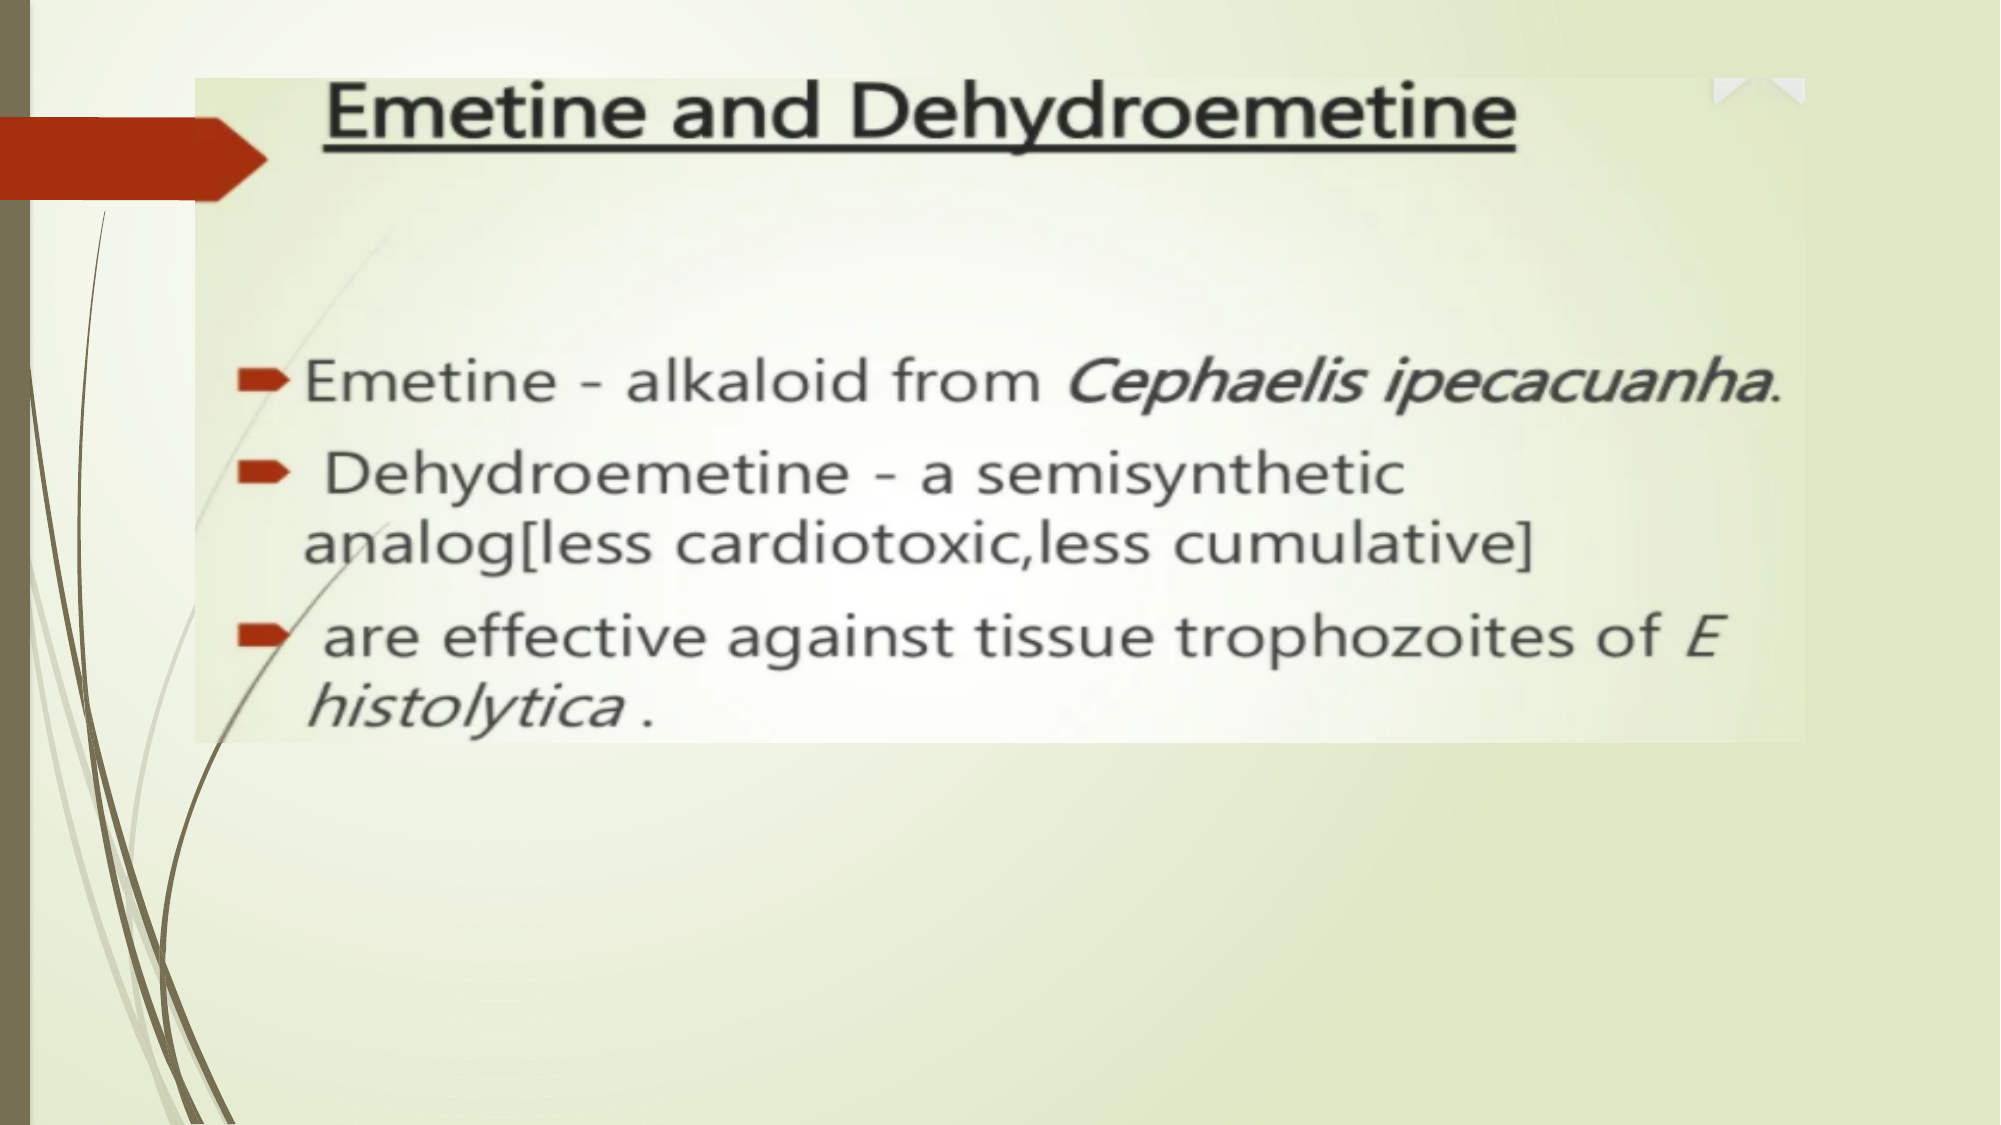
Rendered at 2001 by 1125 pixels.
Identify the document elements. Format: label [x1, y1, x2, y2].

picture [195, 77, 1805, 743]
